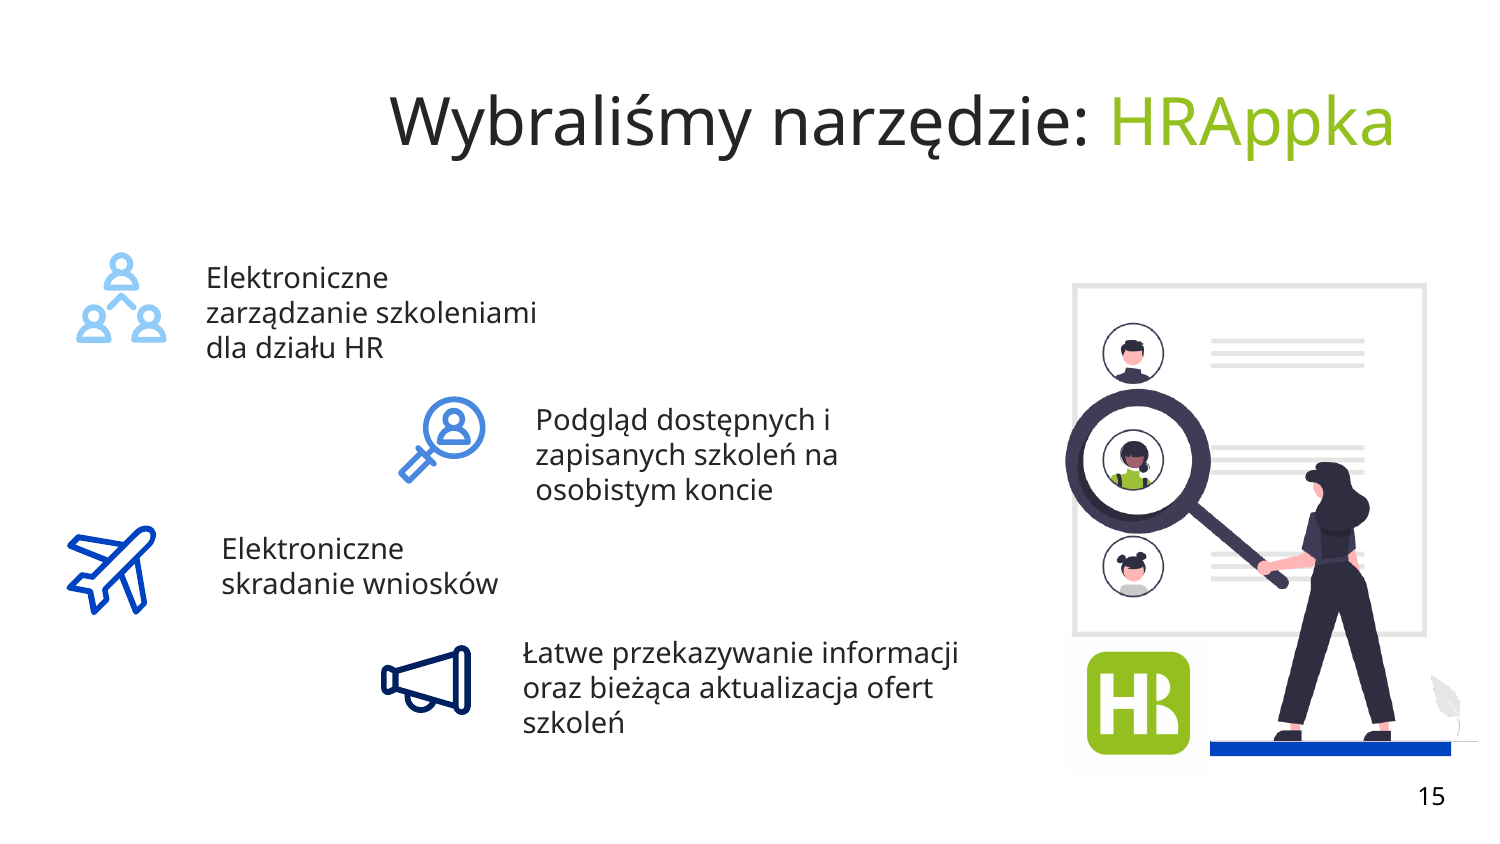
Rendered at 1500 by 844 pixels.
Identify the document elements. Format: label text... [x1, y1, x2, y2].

list Łatwe przekazywanie informacji oraz bieżąca aktualizacja ofert szkoleń [507, 619, 1002, 742]
list Podgląd dostępnych i zapisanych szkoleń na osobistym koncie [520, 386, 1002, 487]
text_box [75, 251, 167, 344]
list Elektroniczne zarządzanie szkoleniami dla działu HR [190, 244, 567, 344]
text_box [381, 645, 471, 716]
title Wybraliśmy narzędzie: HRAppka [0, 63, 1413, 209]
list Elektroniczne skradanie wniosków [206, 515, 551, 616]
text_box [397, 396, 489, 484]
picture [1064, 283, 1478, 776]
slide_number 15 [1402, 764, 1493, 830]
text_box [66, 525, 157, 616]
